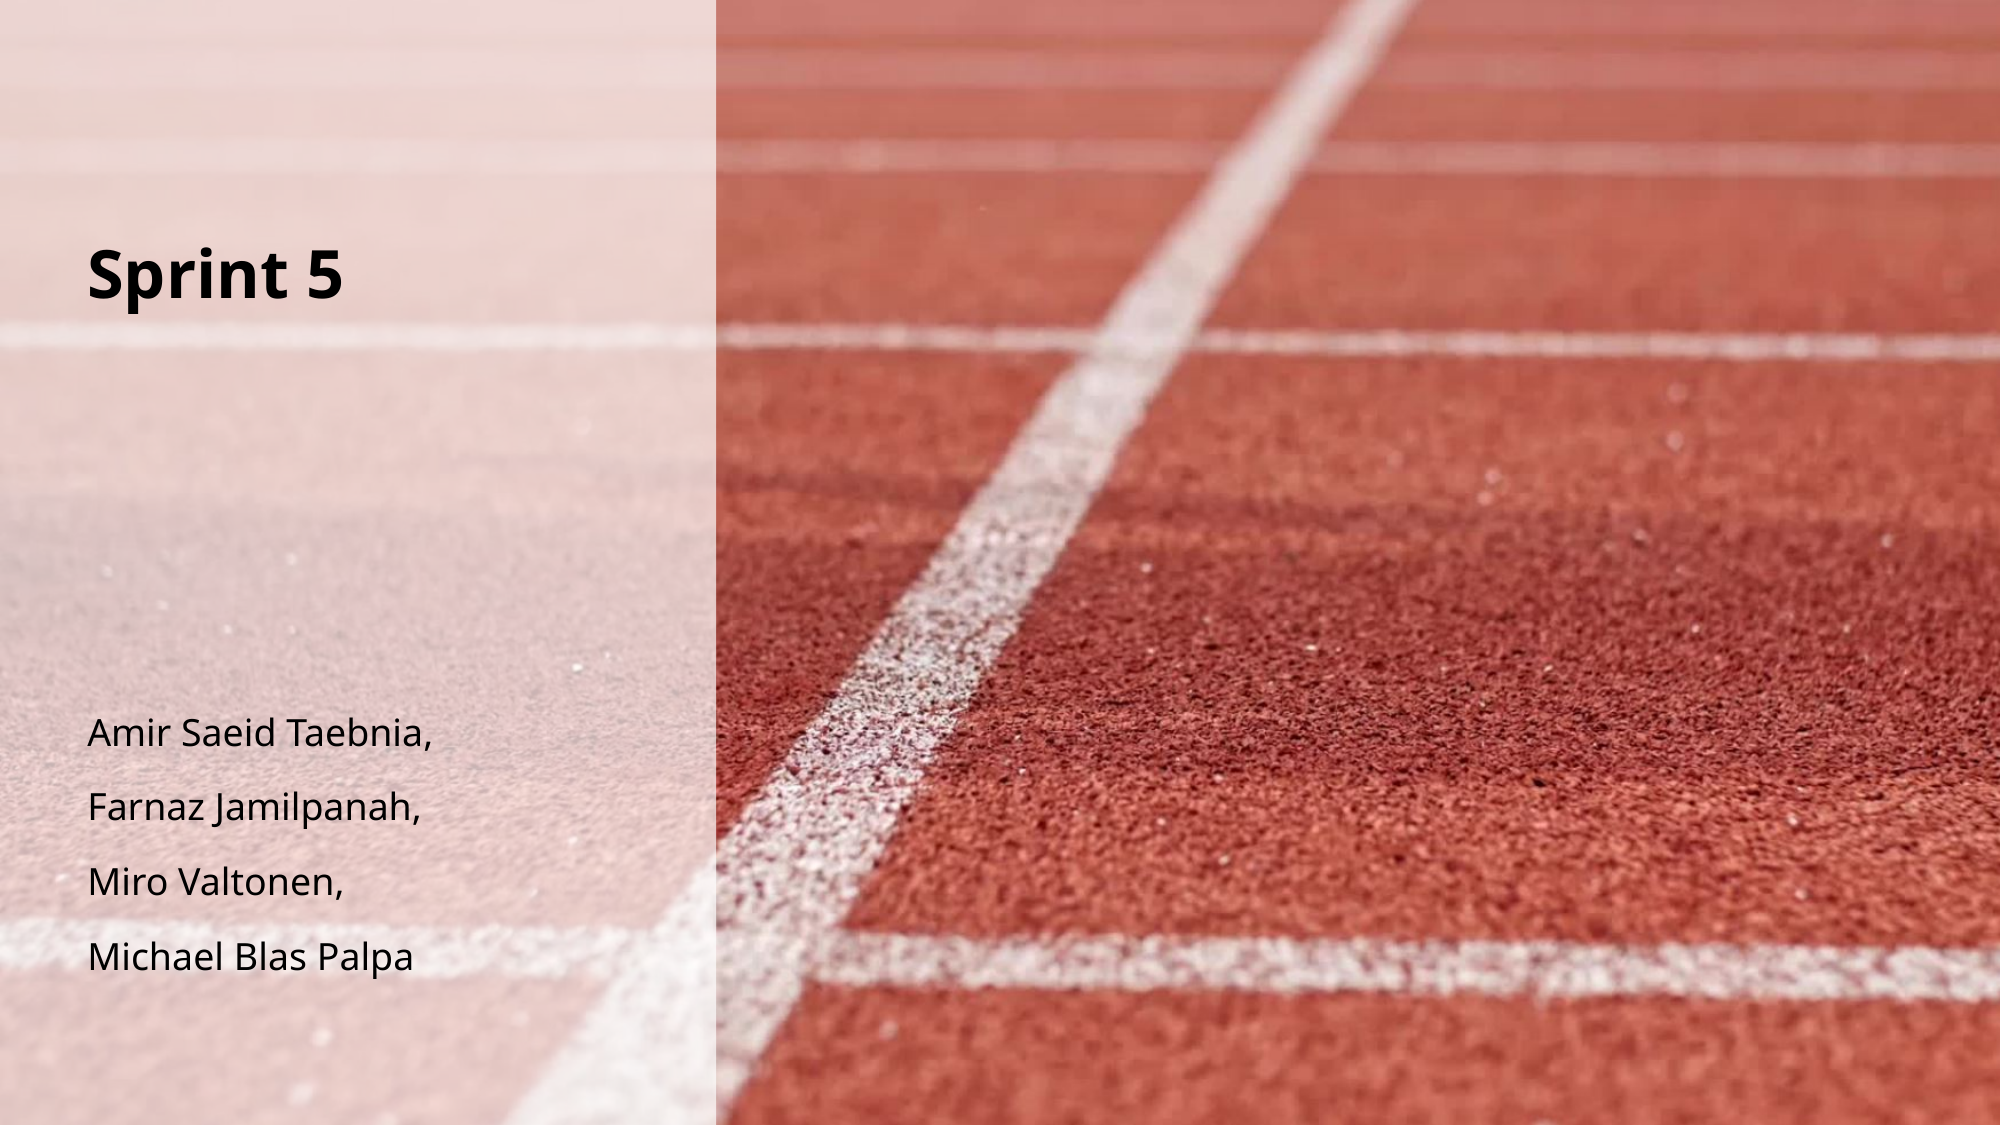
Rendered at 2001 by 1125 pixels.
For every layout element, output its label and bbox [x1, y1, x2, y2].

text_box [0, 0, 2000, 1125]
